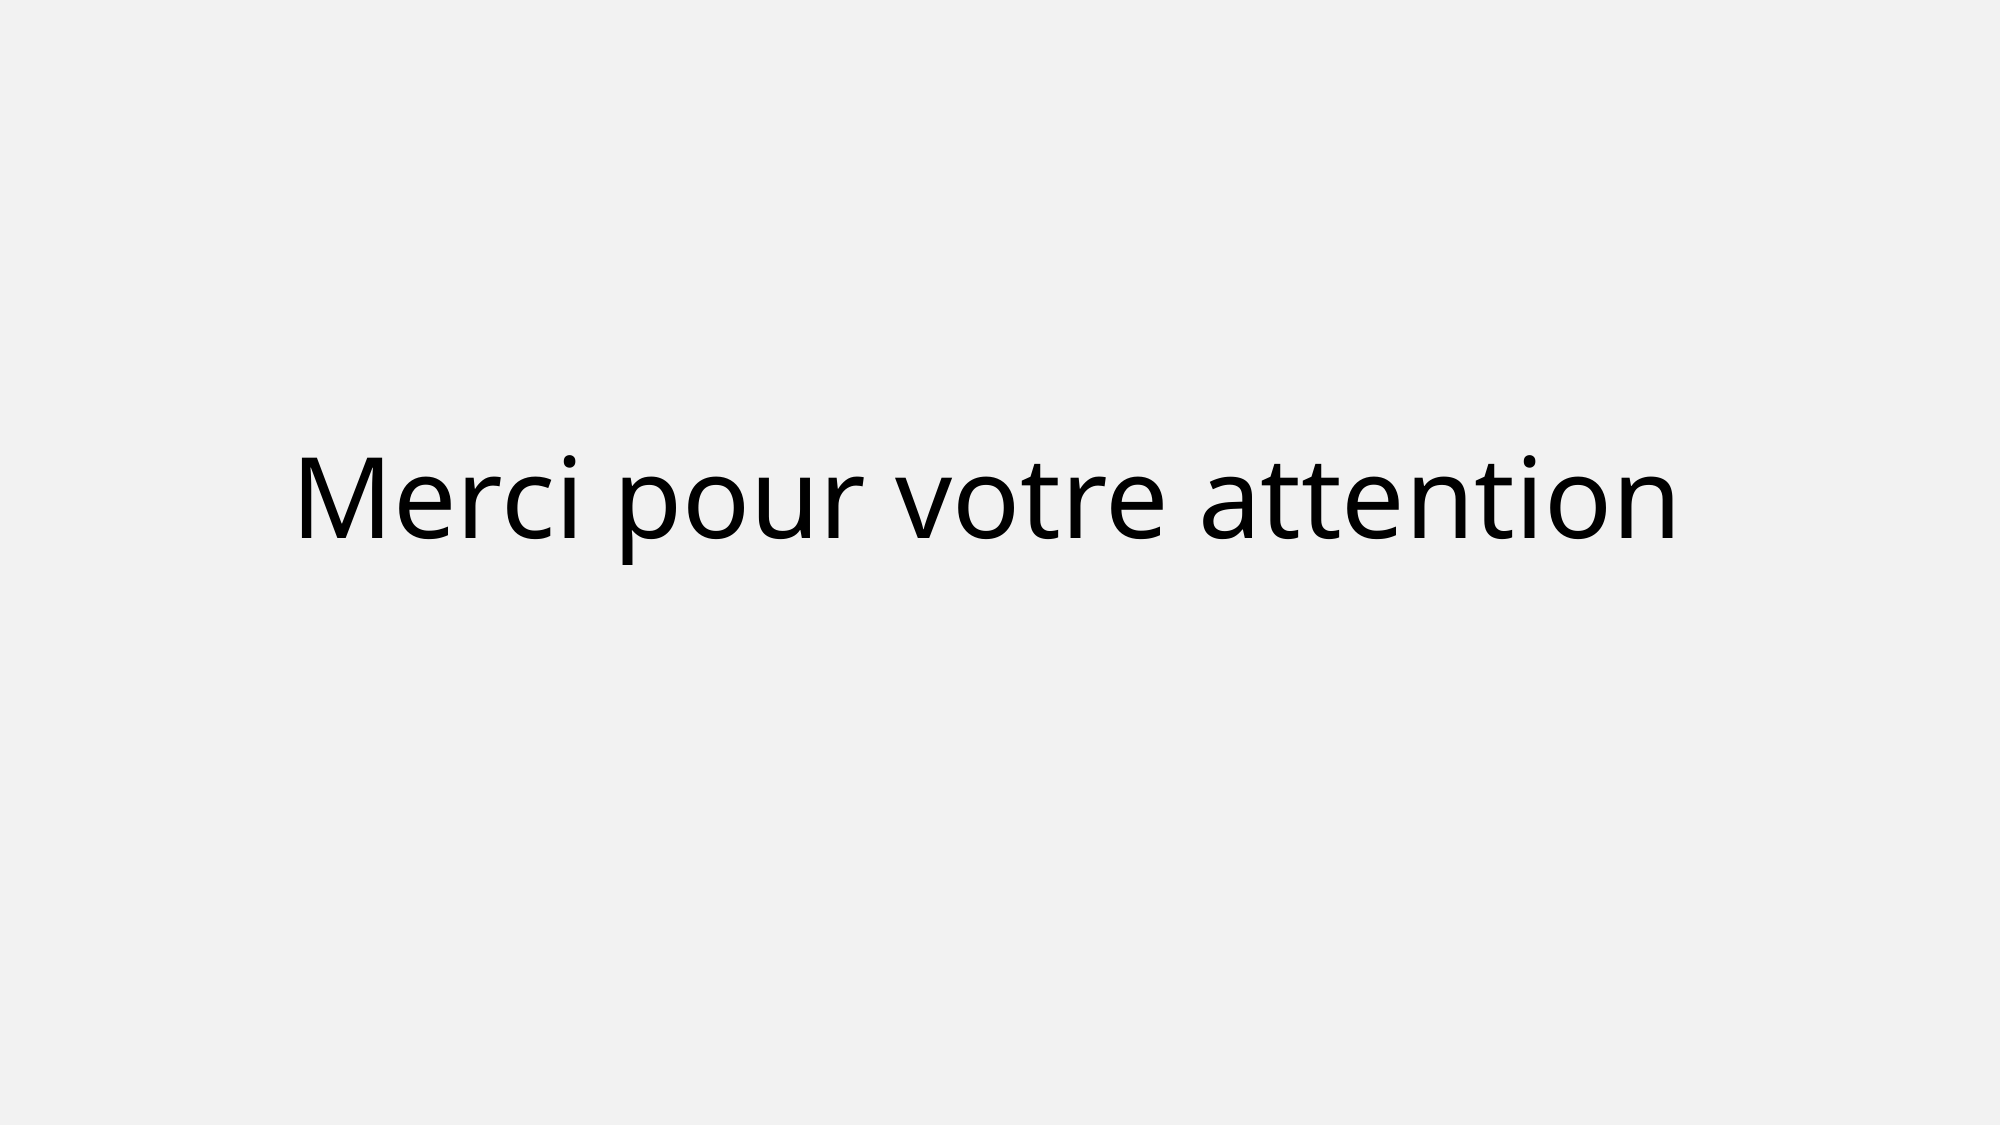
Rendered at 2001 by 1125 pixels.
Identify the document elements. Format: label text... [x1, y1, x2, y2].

text_box Merci pour votre attention [276, 418, 1698, 704]
